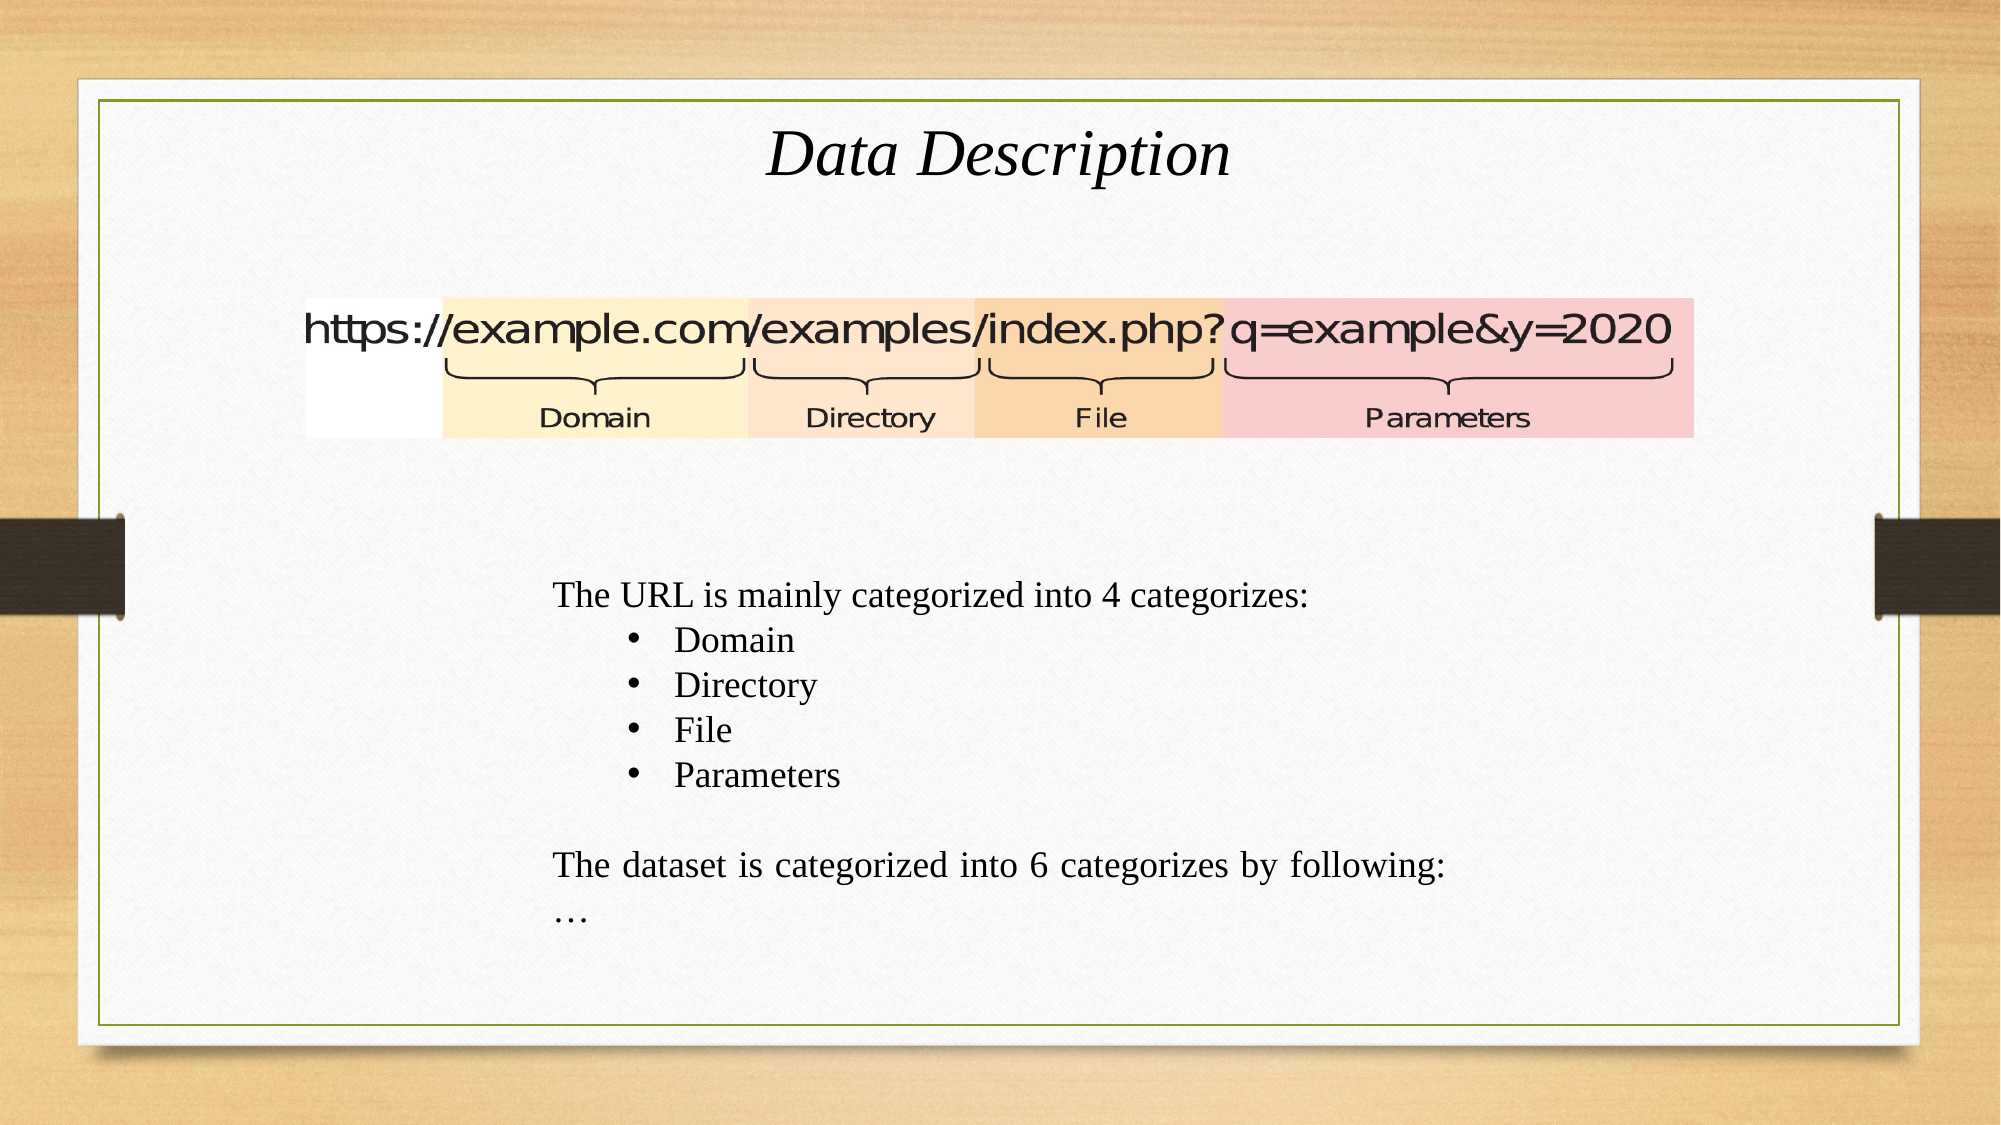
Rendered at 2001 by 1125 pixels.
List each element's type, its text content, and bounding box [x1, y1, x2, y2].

text_box The URL is mainly categorized into 4 categorizes: Domain Directory File Parameters The dataset is categorized into 6 categorizes by following: … [537, 562, 1463, 938]
picture [0, 0, 2001, 1125]
text_box Data Description [743, 101, 1257, 197]
